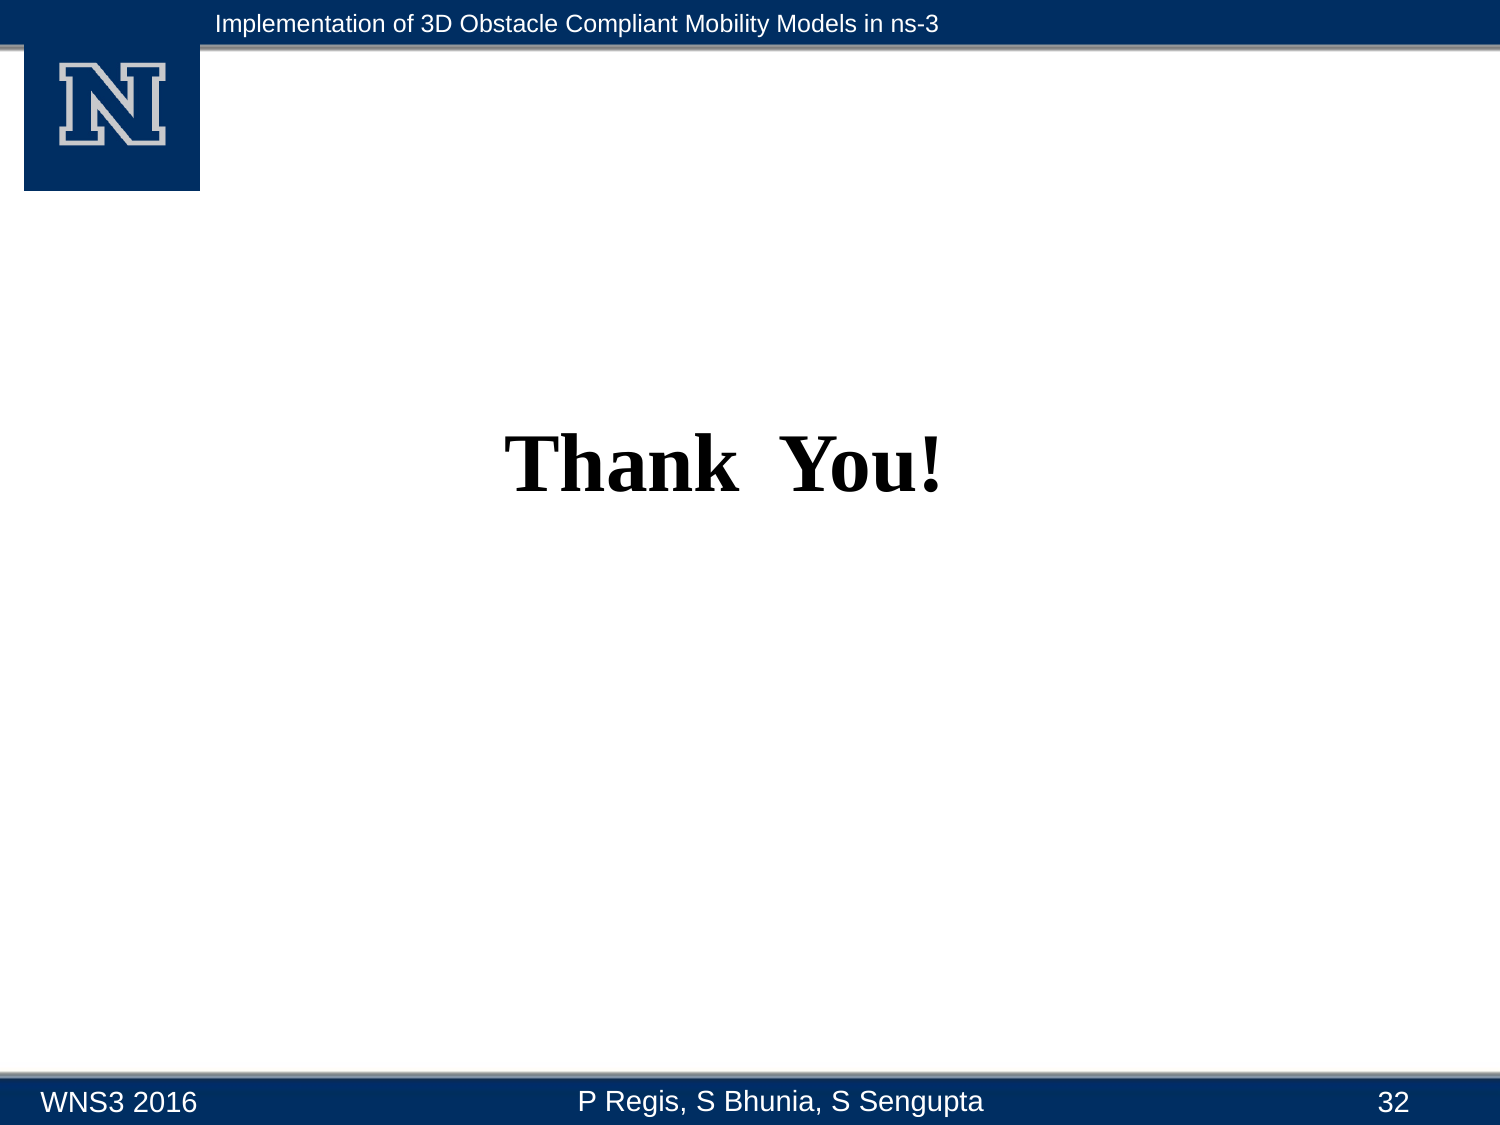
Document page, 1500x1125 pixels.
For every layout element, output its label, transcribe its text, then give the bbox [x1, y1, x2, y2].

picture [0, 0, 1500, 191]
slide_number 32 [1074, 1075, 1426, 1125]
text_box Thank You! [49, 412, 1400, 600]
picture [0, 1062, 1500, 1125]
